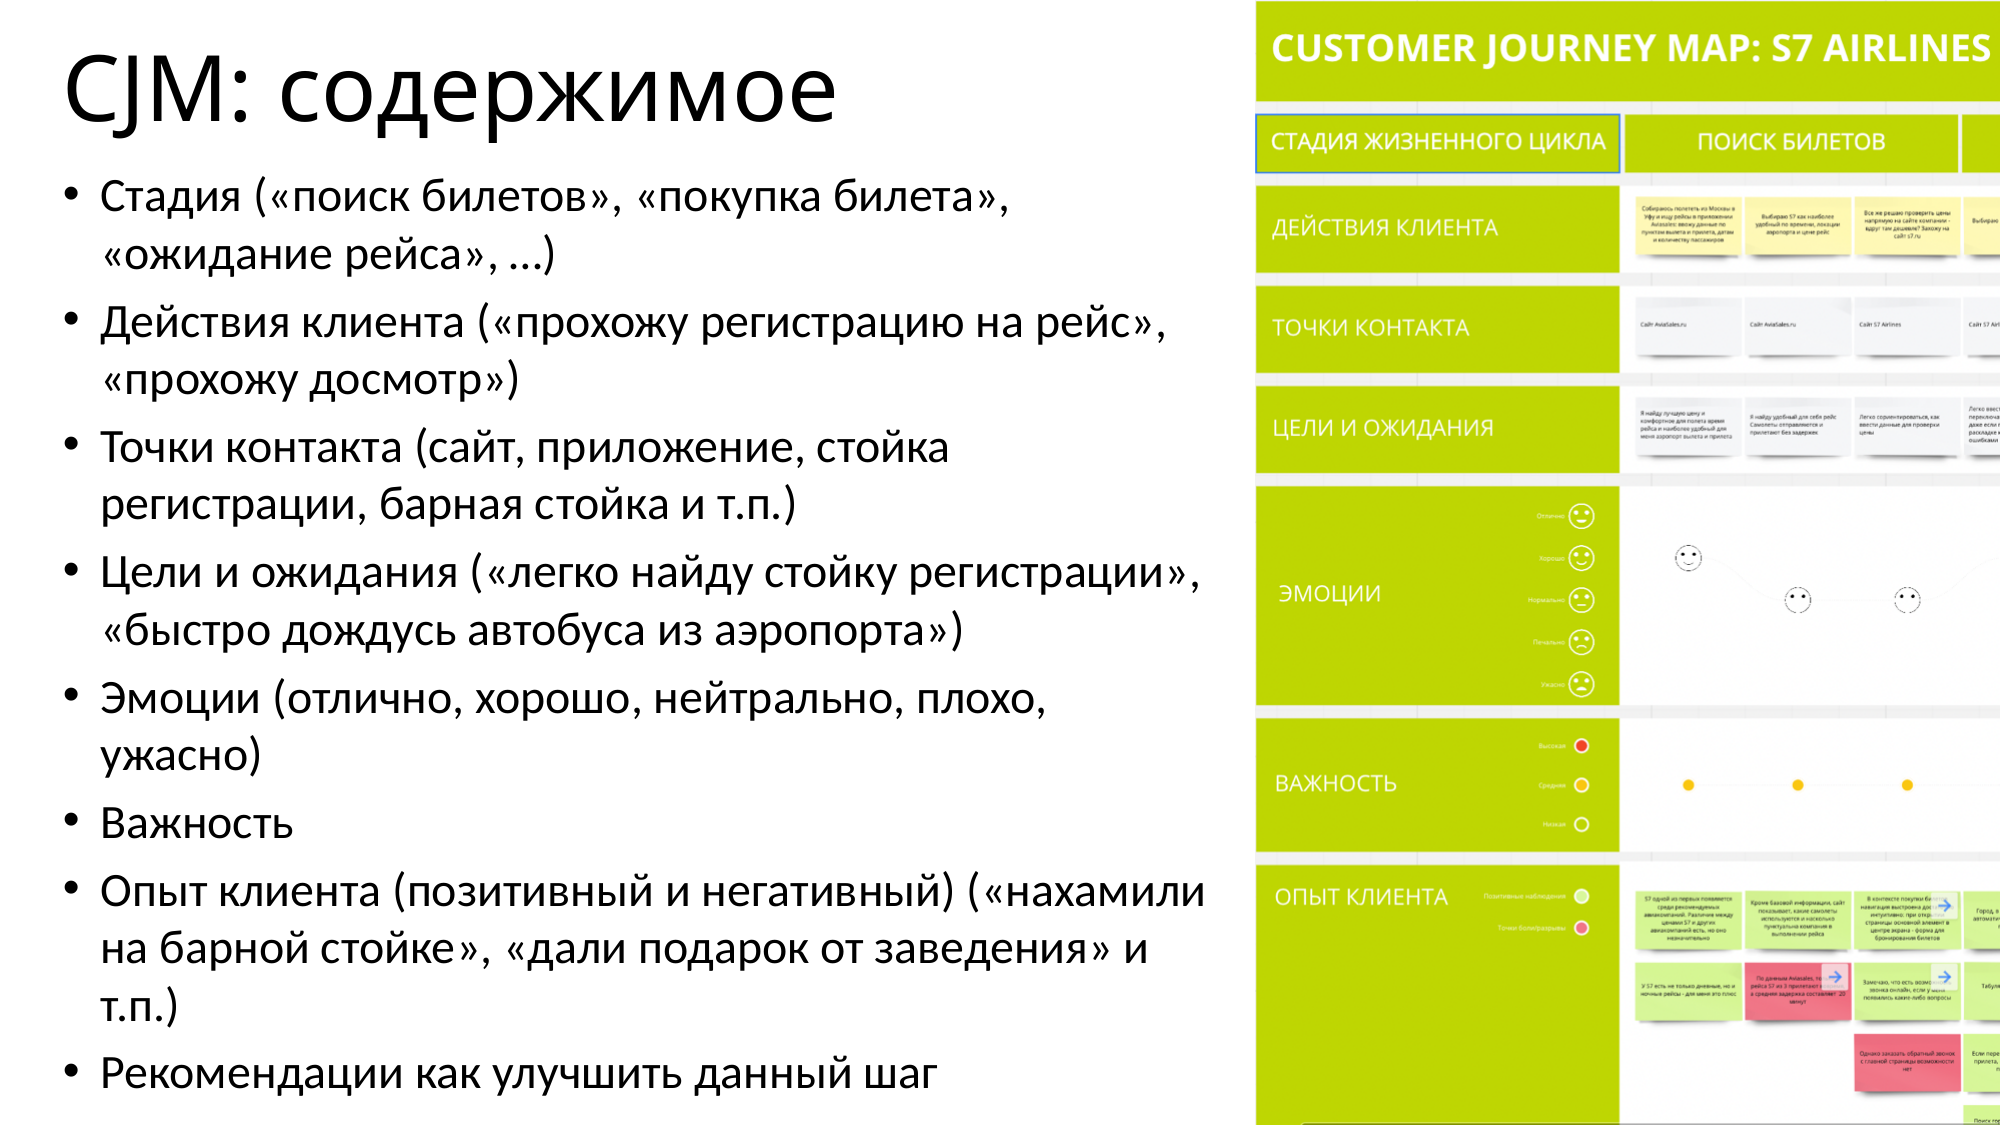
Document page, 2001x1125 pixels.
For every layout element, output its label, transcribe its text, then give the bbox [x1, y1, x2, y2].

title CJM: содержимое [47, 27, 1131, 156]
picture [1255, 0, 2000, 1125]
list Стадия («поиск билетов», «покупка билета», «ожидание рейса», …) Действия клиента («прохожу регистрацию на рейс», «прохожу досмотр») Точки контакта (сайт, приложение, стойка регистрации, барная стойка и т.п.) Цели и ожидания («легко найду стойку регистрации», «быстро дождусь автобуса из аэропорта») Эмоции (отлично, хорошо, нейтрально, плохо, ужасно) Важность Опыт клиента (позитивный и негативный) («нахамили на барной стойке», «дали подарок от заведения» и т.п.) Рекомендации как улучшить данный шаг [47, 156, 1231, 1098]
